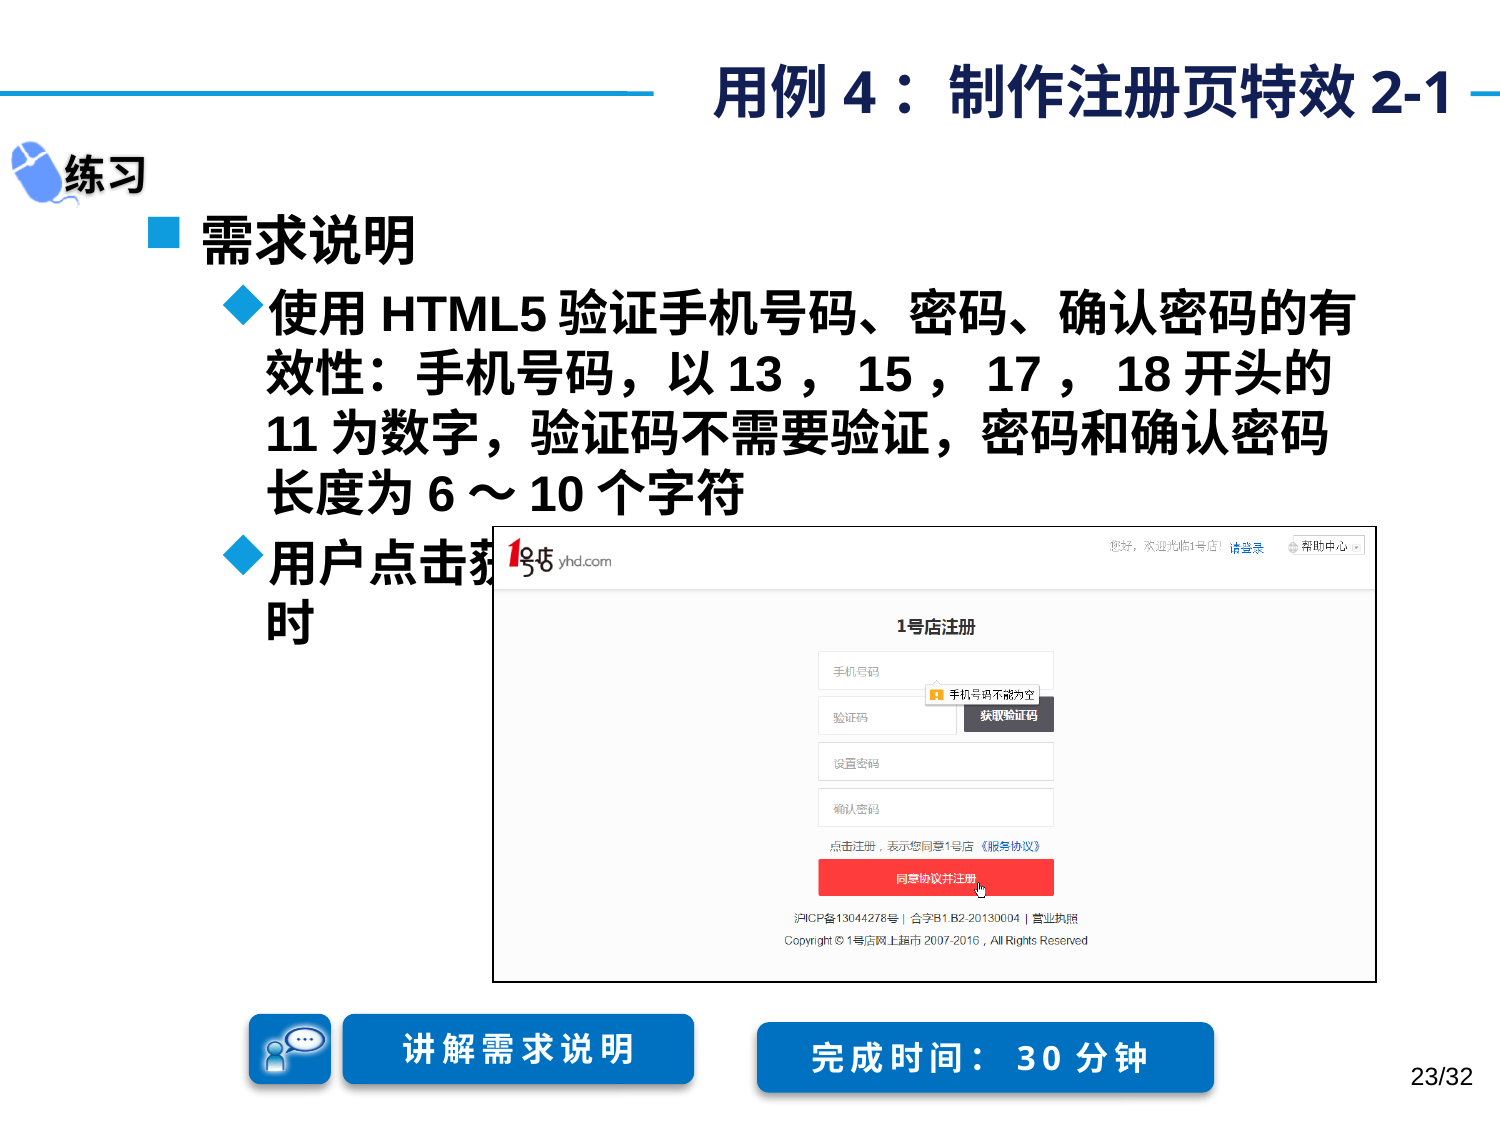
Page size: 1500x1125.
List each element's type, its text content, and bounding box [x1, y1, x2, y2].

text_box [756, 1021, 1215, 1093]
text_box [11, 140, 165, 208]
slide_number 23/32 [1138, 1053, 1489, 1114]
picture [493, 526, 1376, 982]
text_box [248, 1013, 695, 1085]
list 需求说明 使用HTML5验证手机号码、密码、确认密码的有效性：手机号码，以13，15，17，18开头的11为数字，验证码不需要验证，密码和确认密码长度为6～10个字符 用户点击获取验证码按钮后，会从59s开始倒计时 [128, 199, 1376, 681]
title 用例4：制作注册页特效2-1 [653, 46, 1471, 133]
